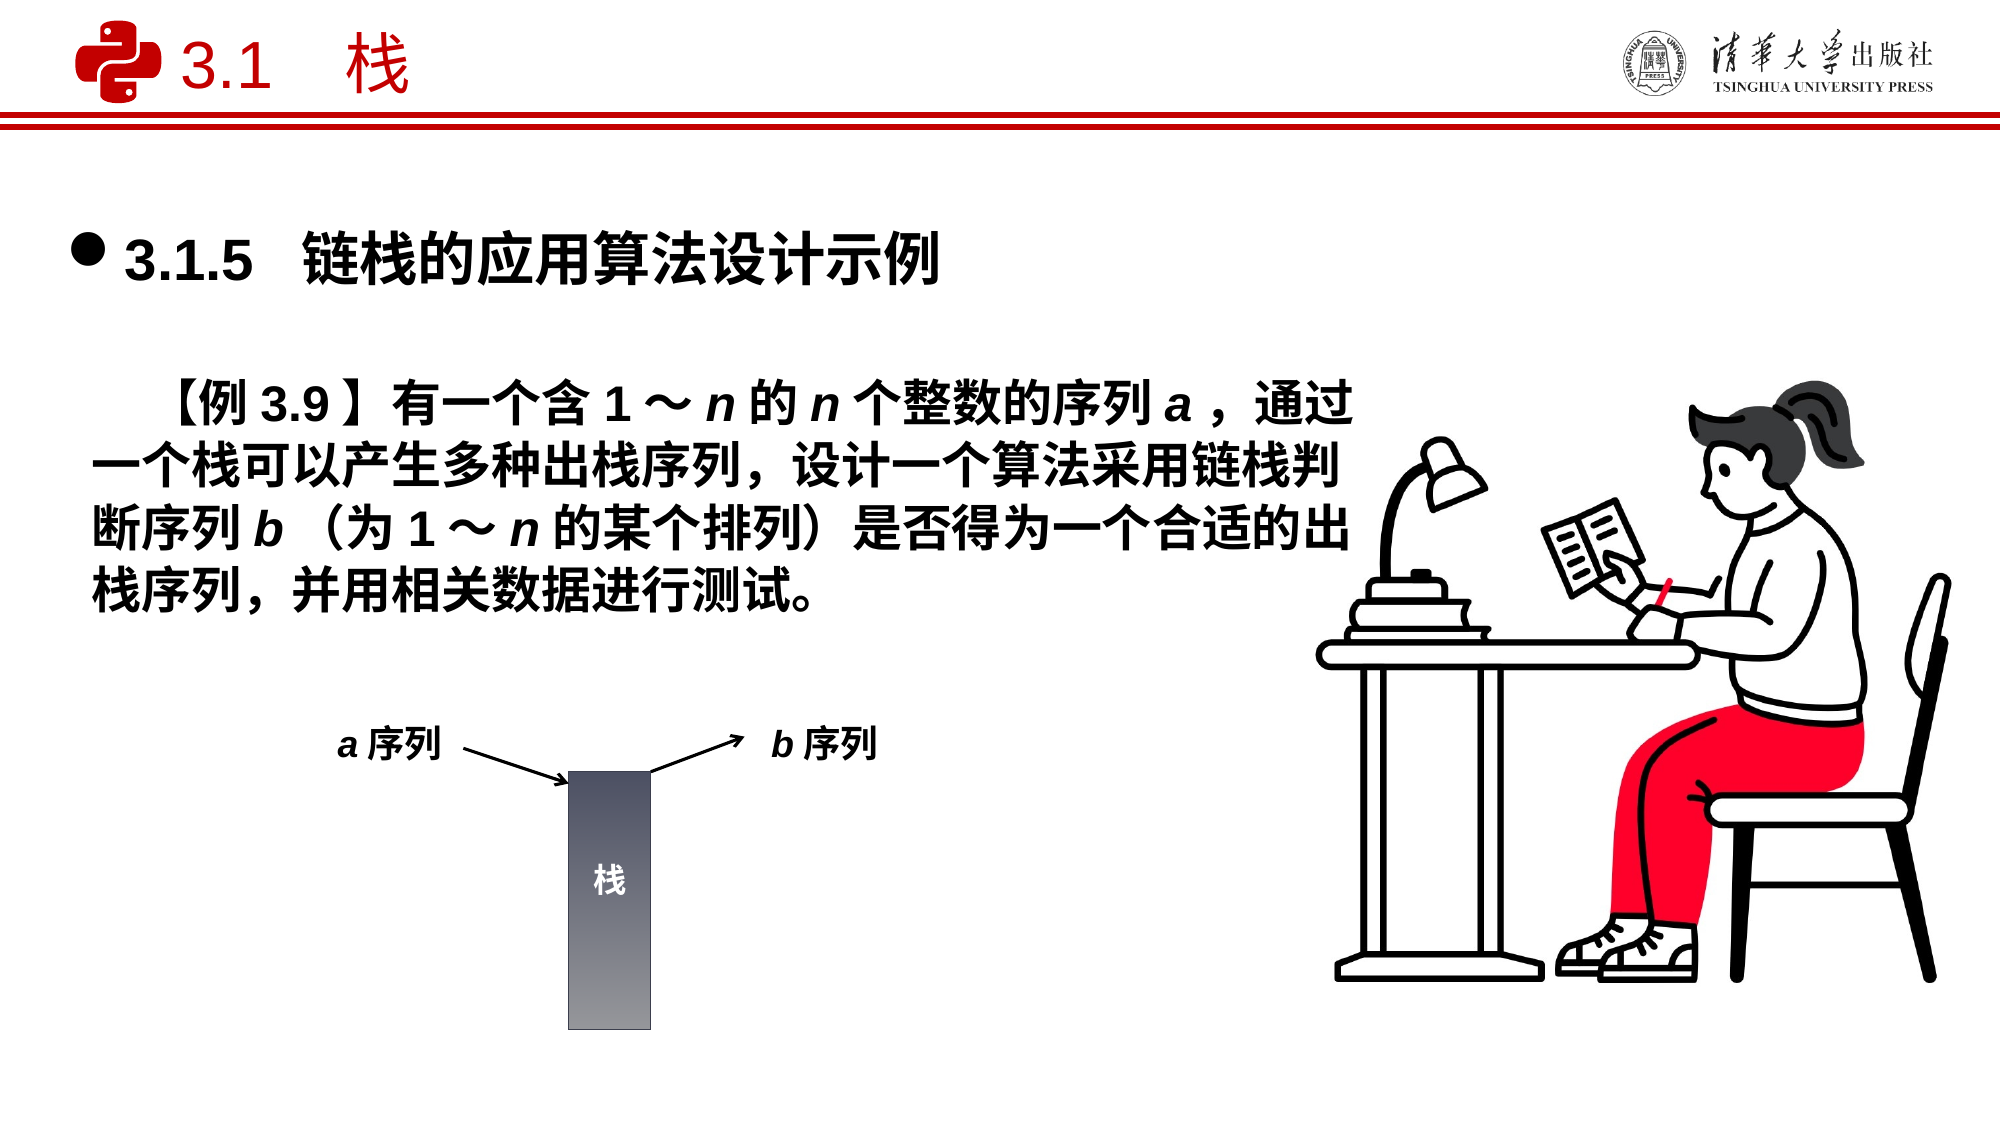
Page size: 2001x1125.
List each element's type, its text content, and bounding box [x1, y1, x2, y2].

text_box 3.1.5 链栈的应用算法设计示例 [51, 214, 1359, 300]
text_box 【例3.9】有一个含1～n的n个整数的序列a，通过一个栈可以产生多种出栈序列，设计一个算法采用链栈判断序列b（为1～n的某个排列）是否得为一个合适的出栈序列，并用相关数据进行测试。 [76, 361, 1290, 627]
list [1290, 336, 1982, 1007]
text_box 3.1 栈 [166, 14, 427, 110]
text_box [322, 713, 921, 1030]
